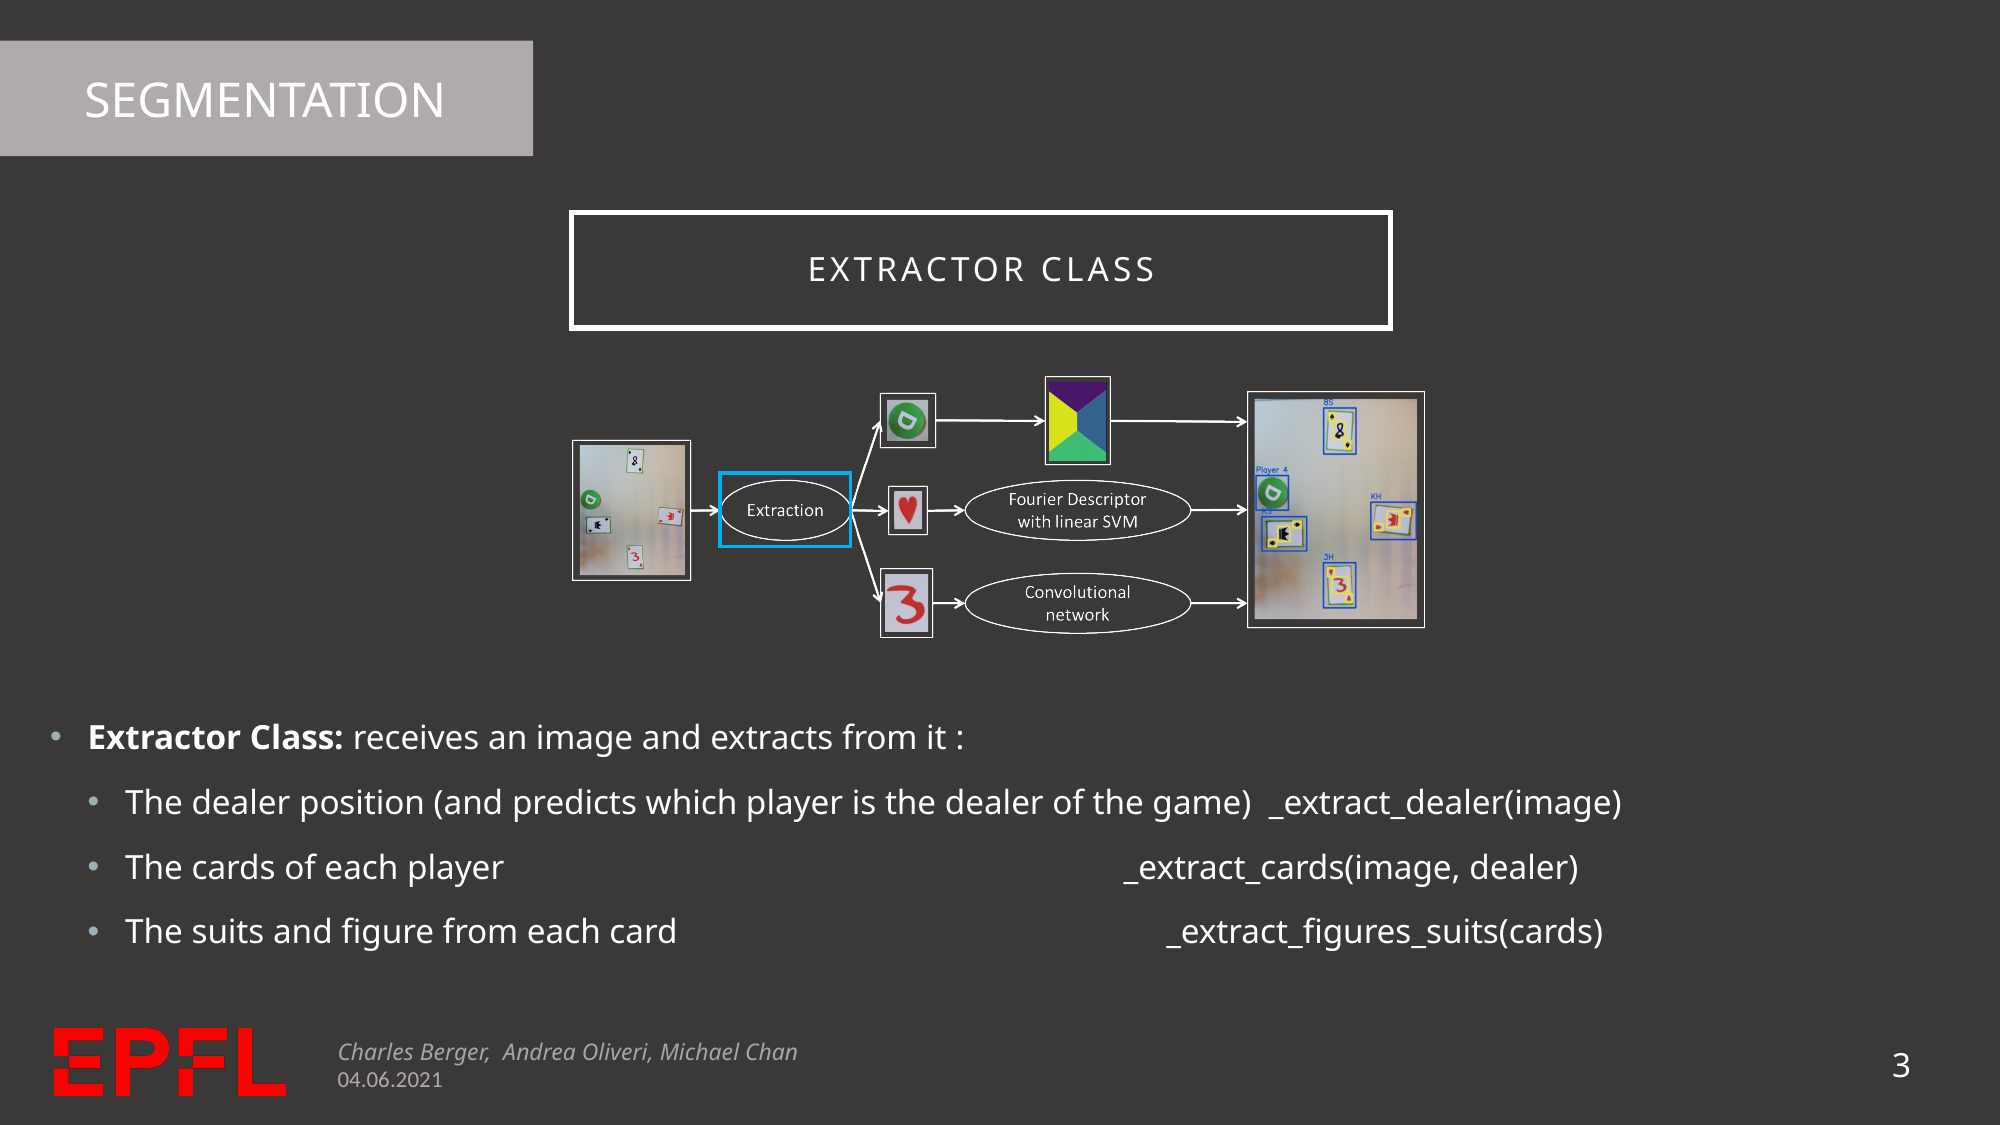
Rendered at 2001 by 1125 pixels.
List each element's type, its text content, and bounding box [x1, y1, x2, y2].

text_box SEGMENTATION [0, 40, 534, 157]
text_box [572, 376, 1425, 638]
text_box 3 [1877, 1036, 1955, 1092]
title EXTRACTOR CLASS [569, 210, 1393, 331]
picture [54, 1028, 286, 1096]
text_box Charles Berger, Andrea Oliveri, Michael Chan 04.06.2021 [322, 1029, 895, 1125]
